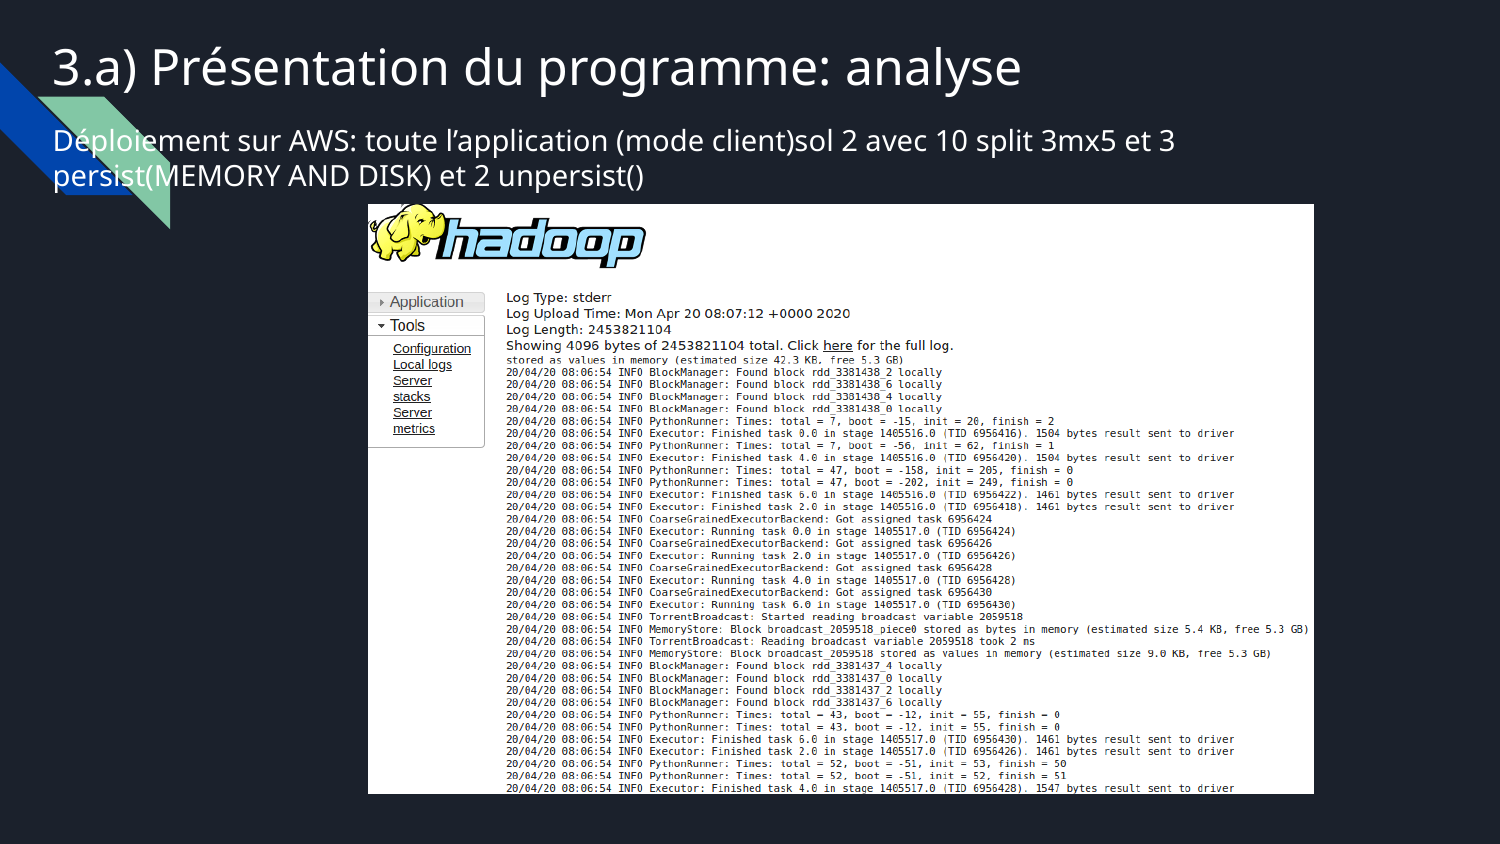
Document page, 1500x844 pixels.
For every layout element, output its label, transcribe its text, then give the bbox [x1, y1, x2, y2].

title 3.a) Présentation du programme: analyse [37, 20, 1463, 118]
picture [368, 204, 1314, 794]
text_box Déploiement sur AWS: toute l’application (mode client)sol 2 avec 10 split 3mx5 et 3 persist(MEMORY AND DISK) et 2 unpersist() [37, 107, 1283, 205]
